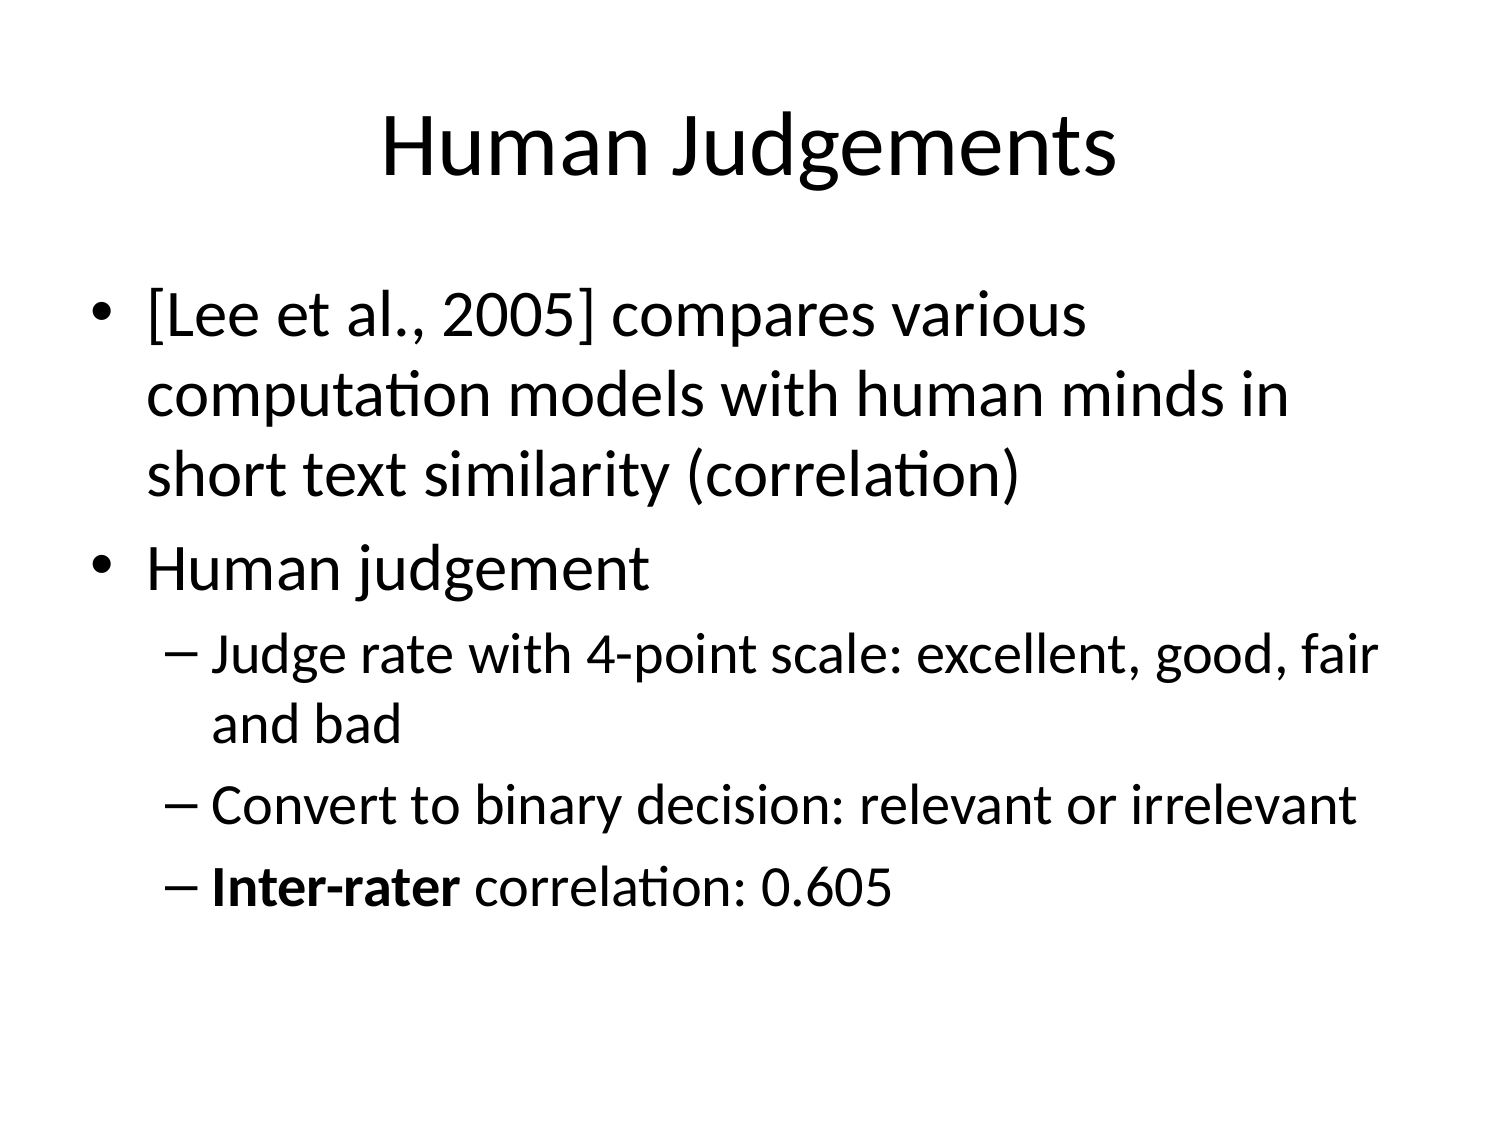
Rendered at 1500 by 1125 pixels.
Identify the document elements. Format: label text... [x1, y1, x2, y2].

title Human Judgements [75, 45, 1425, 233]
list [Lee et al., 2005] compares various computation models with human minds in short text similarity (correlation) Human judgement Judge rate with 4-point scale: excellent, good, fair and bad Convert to binary decision: relevant or irrelevant Inter-rater correlation: 0.605 [75, 262, 1425, 1005]
